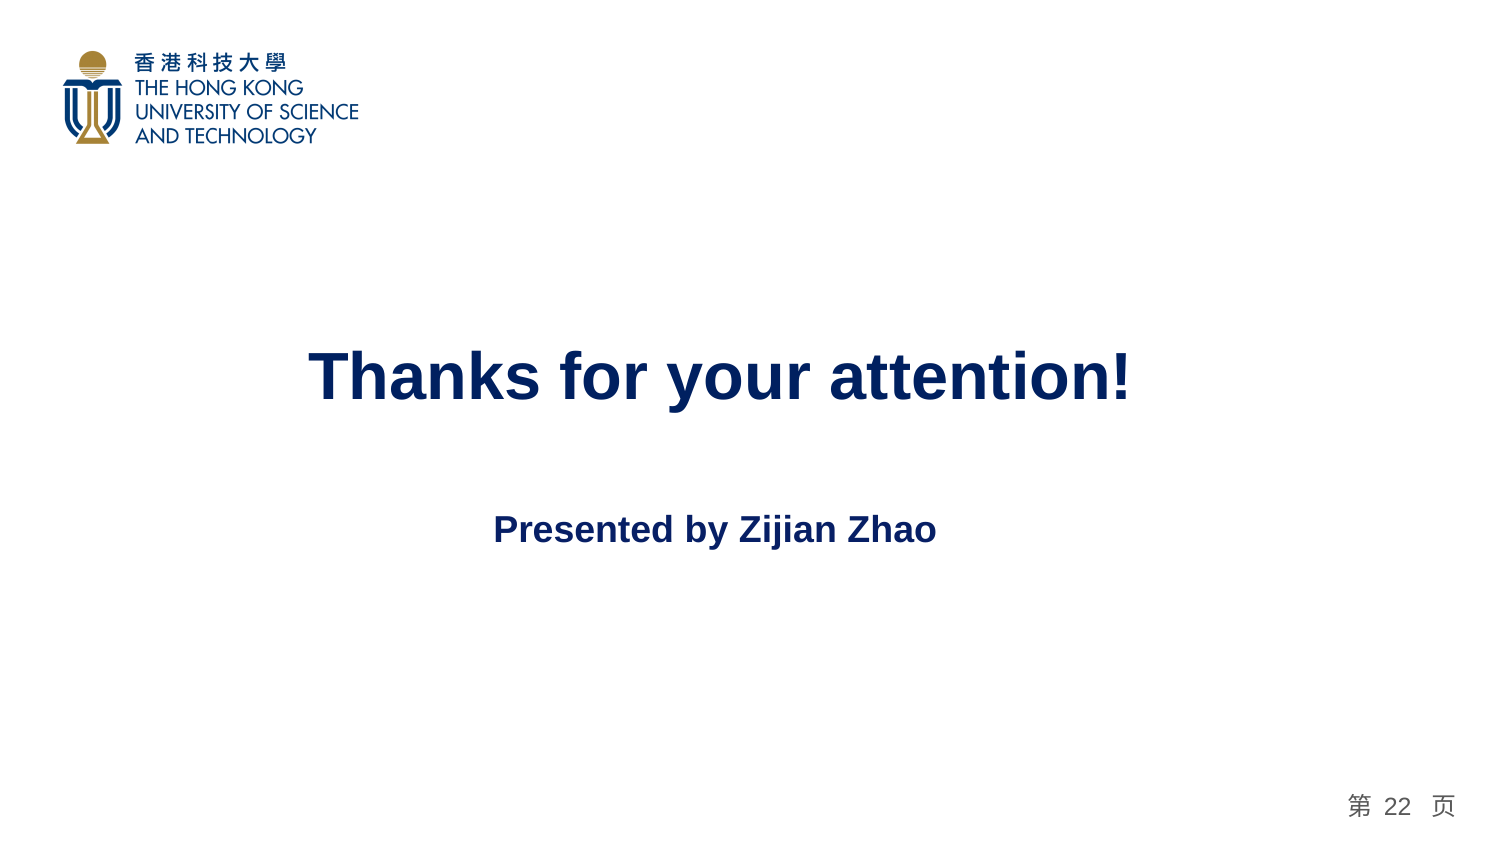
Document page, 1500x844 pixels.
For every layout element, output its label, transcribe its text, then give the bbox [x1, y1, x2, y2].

picture [61, 50, 359, 146]
text_box Presented by Zijian Zhao [478, 497, 953, 611]
text_box Thanks for your attention! [61, 301, 1381, 420]
